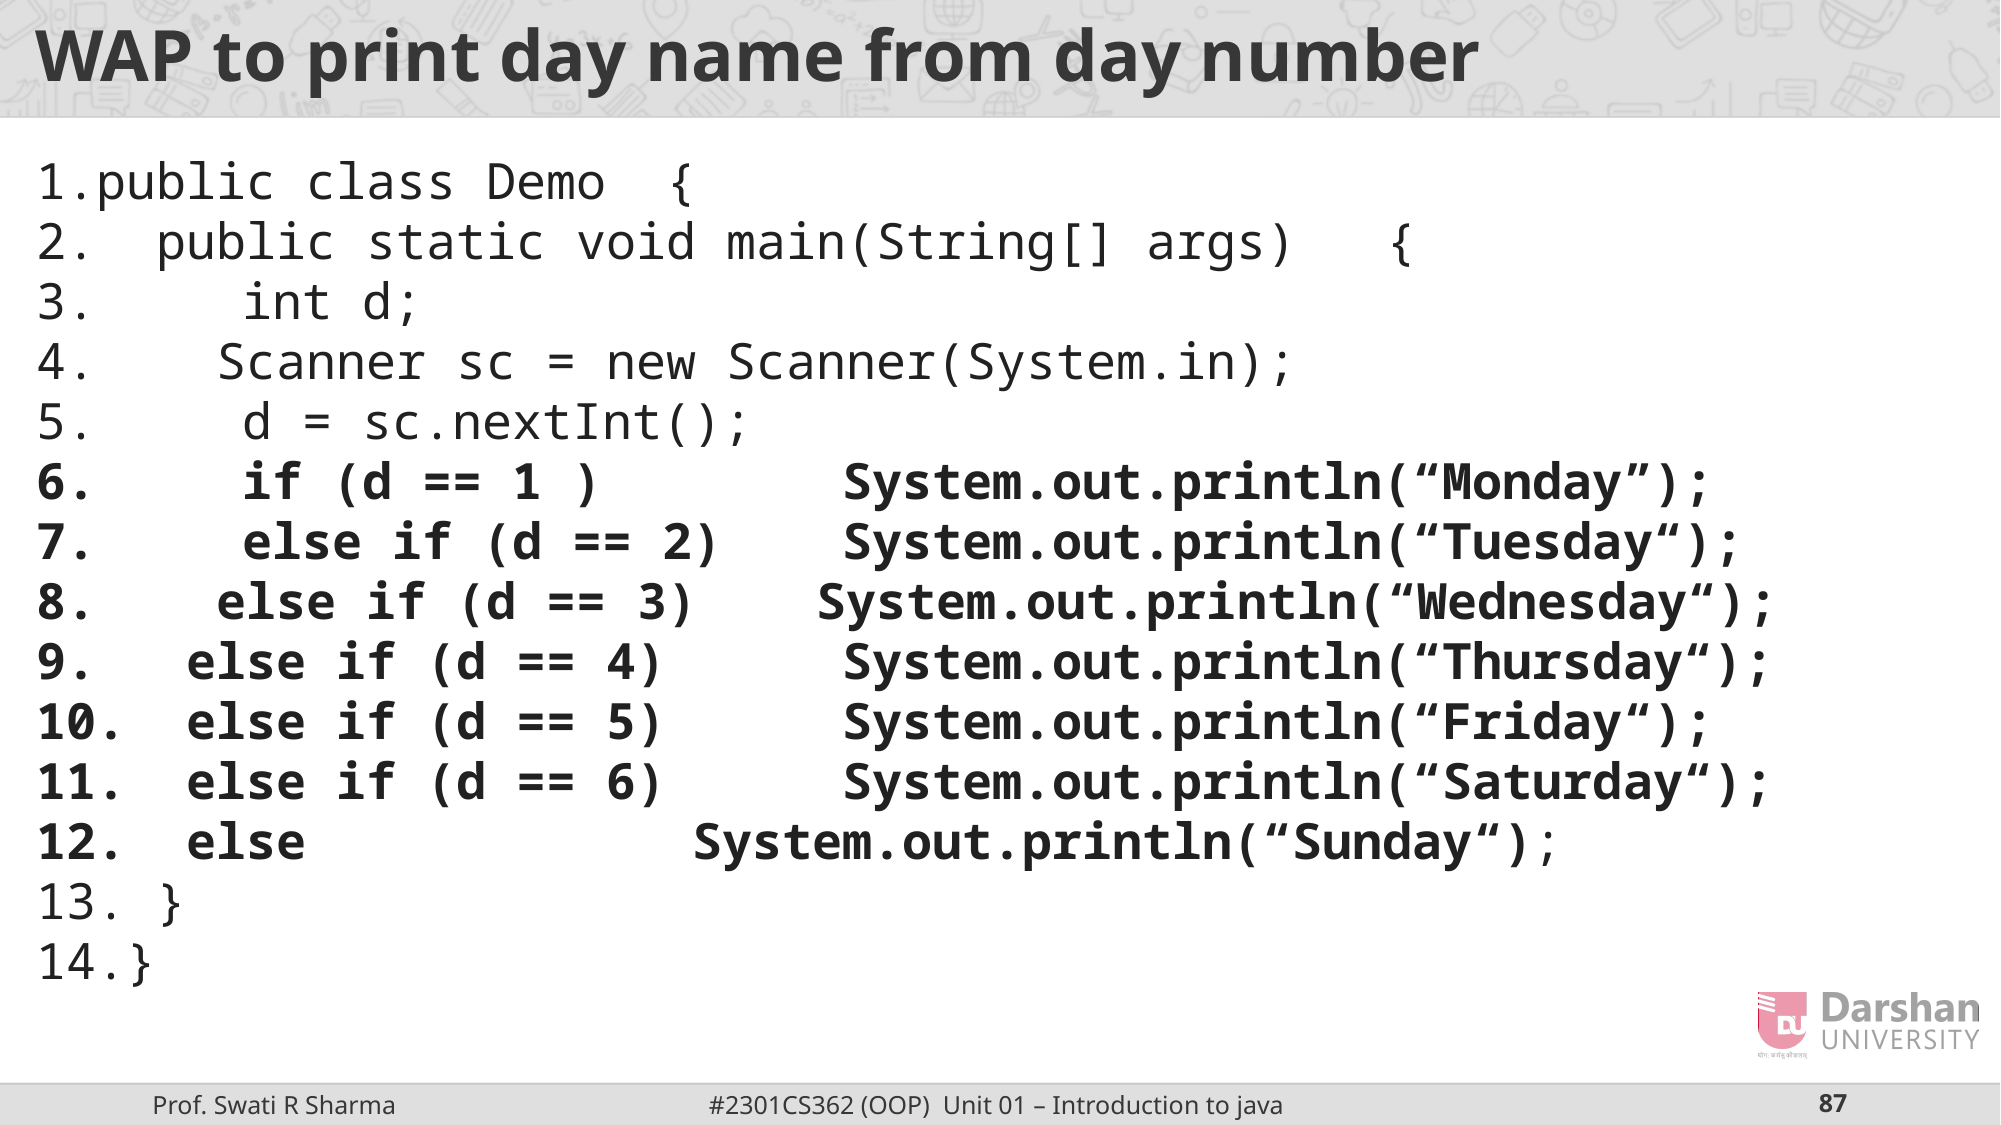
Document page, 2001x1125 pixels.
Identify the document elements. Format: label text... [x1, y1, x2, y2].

list public class Demo { public static void main(String[] args) { int d; Scanner sc = new Scanner(System.in); d = sc.nextInt(); if (d == 1 ) System.out.println(“Monday”); else if (d == 2) System.out.println(“Tuesday“); else if (d == 3) System.out.println(“Wednesday“); else if (d == 4) System.out.println(“Thursday“); else if (d == 5) System.out.println(“Friday“); else if (d == 6) System.out.println(“Saturday“); else System.out.println(“Sunday“); } } [21, 141, 1979, 1059]
title WAP to print day name from day number [0, 0, 2000, 117]
